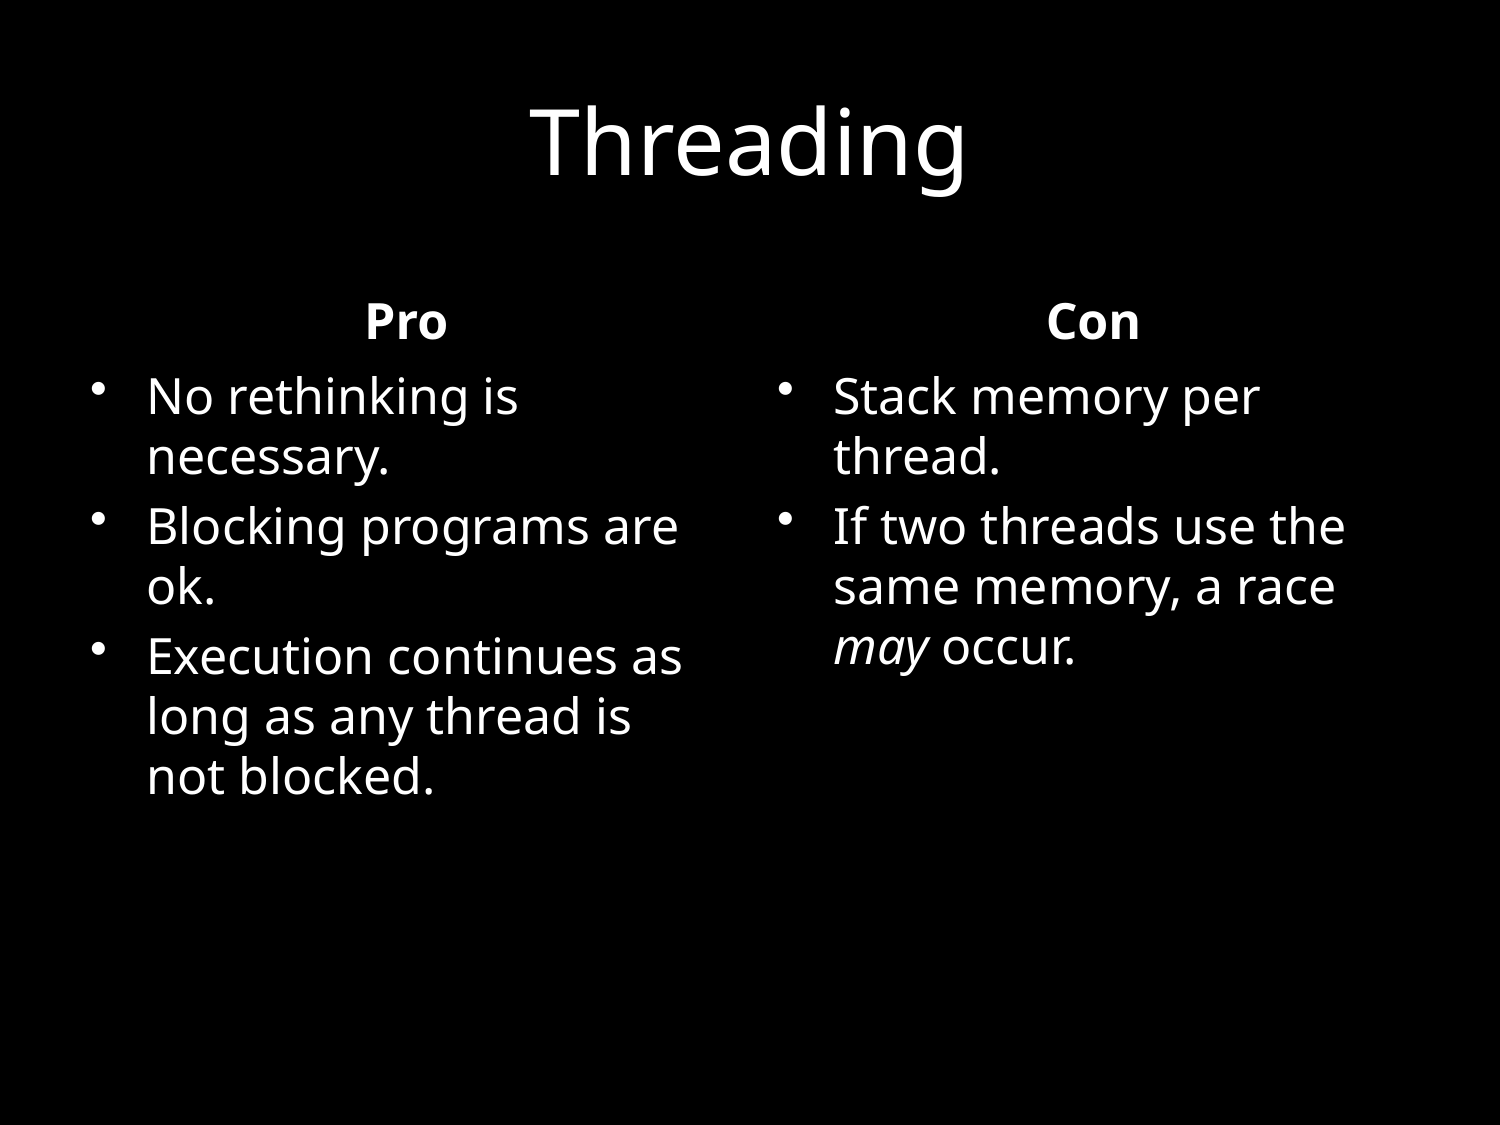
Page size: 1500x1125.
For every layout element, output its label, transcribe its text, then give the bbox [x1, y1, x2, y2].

list Con [761, 251, 1426, 356]
list Pro [74, 251, 738, 356]
list No rethinking is necessary. Blocking programs are ok. Execution continues as long as any thread is not blocked. [74, 356, 738, 1006]
list Stack memory per thread. If two threads use the same memory, a race may occur. [761, 356, 1426, 1006]
title Threading [74, 44, 1426, 233]
